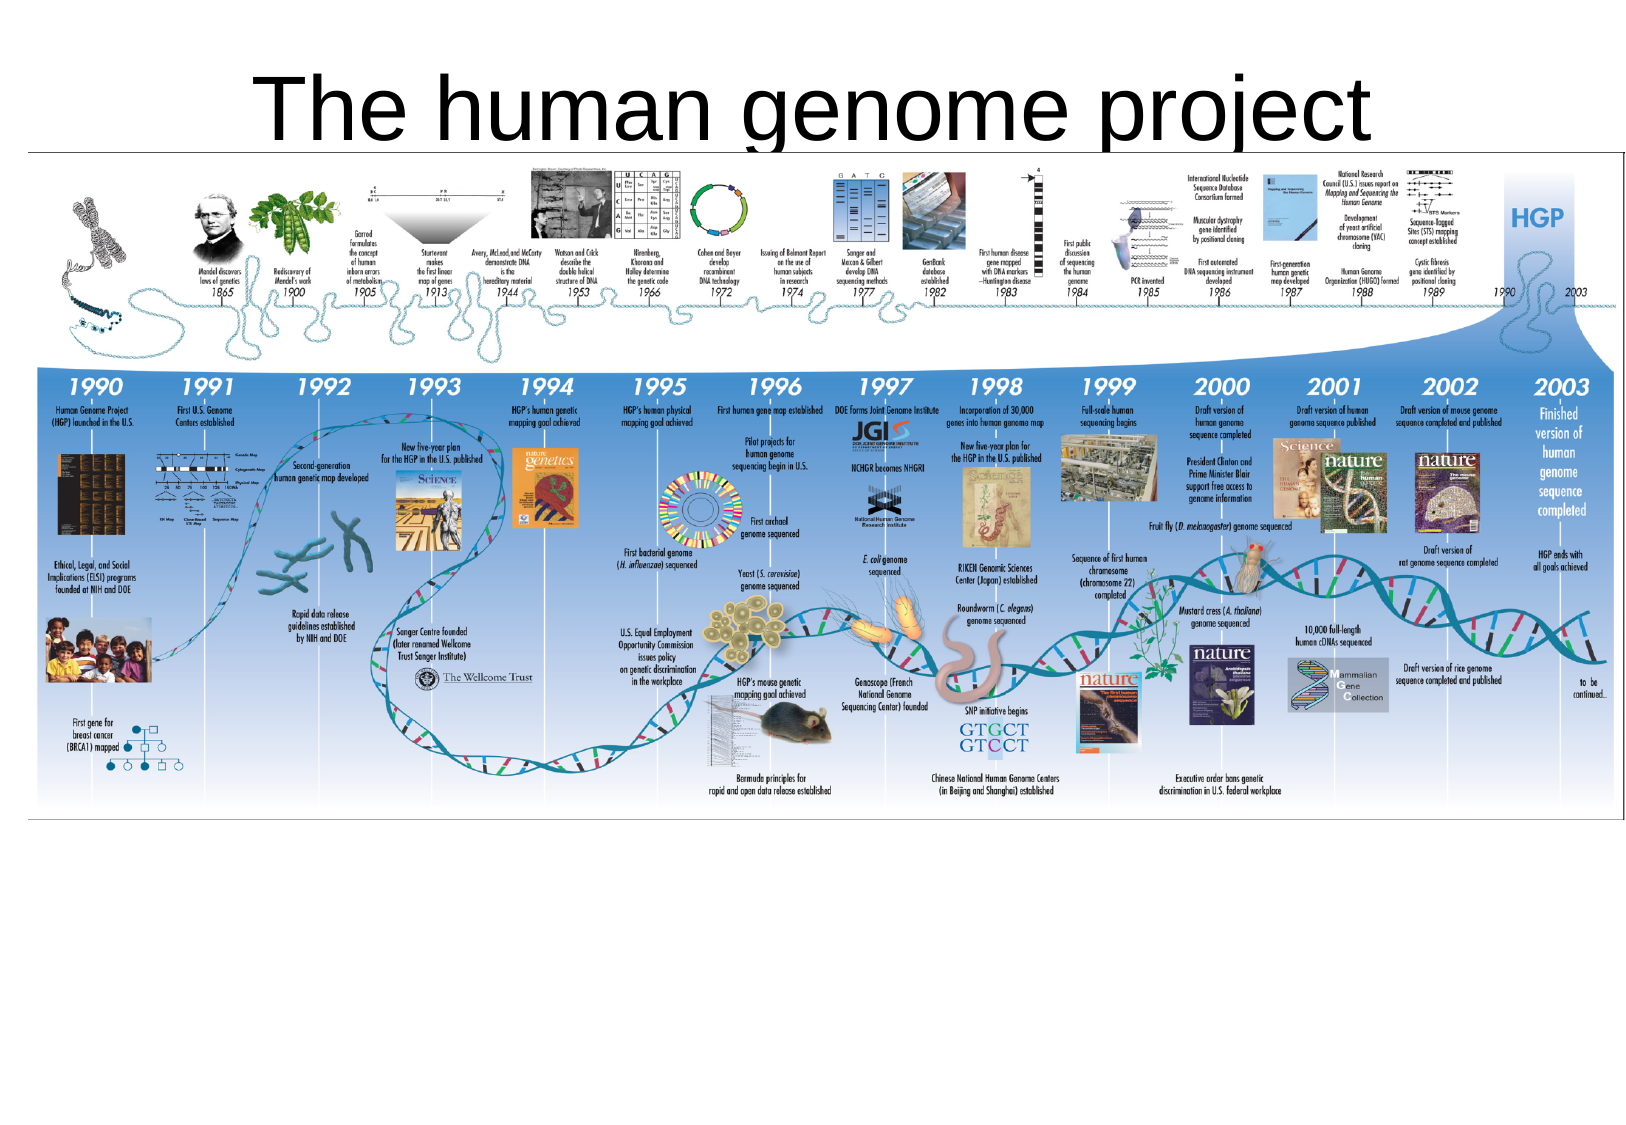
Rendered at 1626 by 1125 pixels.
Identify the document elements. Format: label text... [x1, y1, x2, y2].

picture [27, 152, 1625, 821]
title The human genome project [80, 44, 1544, 150]
